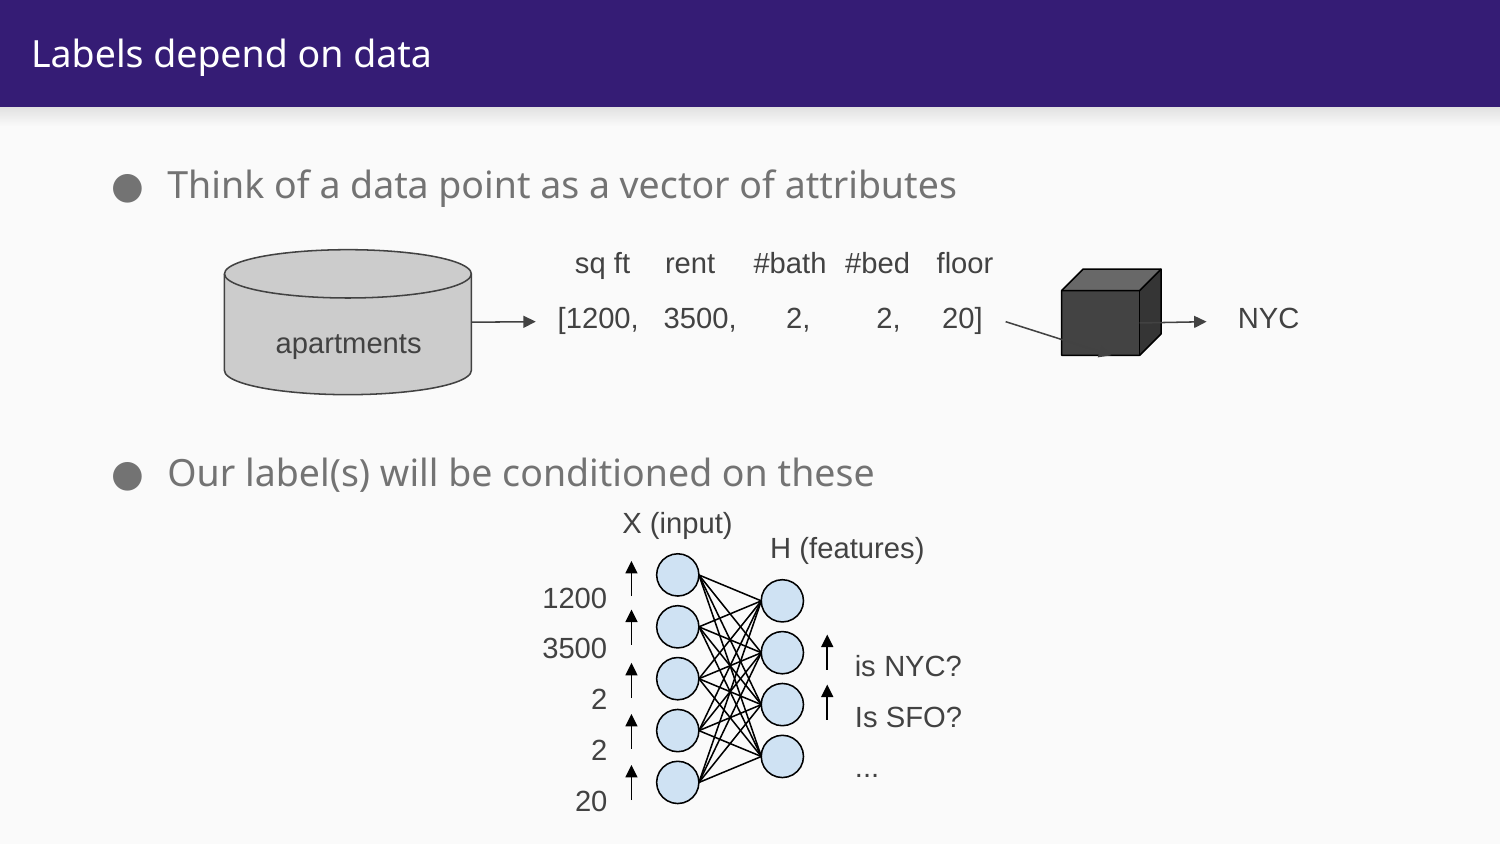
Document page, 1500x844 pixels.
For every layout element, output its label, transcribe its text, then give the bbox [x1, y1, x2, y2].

list Our label(s) will be conditioned on these [77, 427, 1427, 514]
list Think of a data point as a vector of attributes [77, 139, 1427, 226]
title Labels depend on data [16, 2, 1464, 102]
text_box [497, 488, 988, 804]
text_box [224, 229, 1331, 395]
